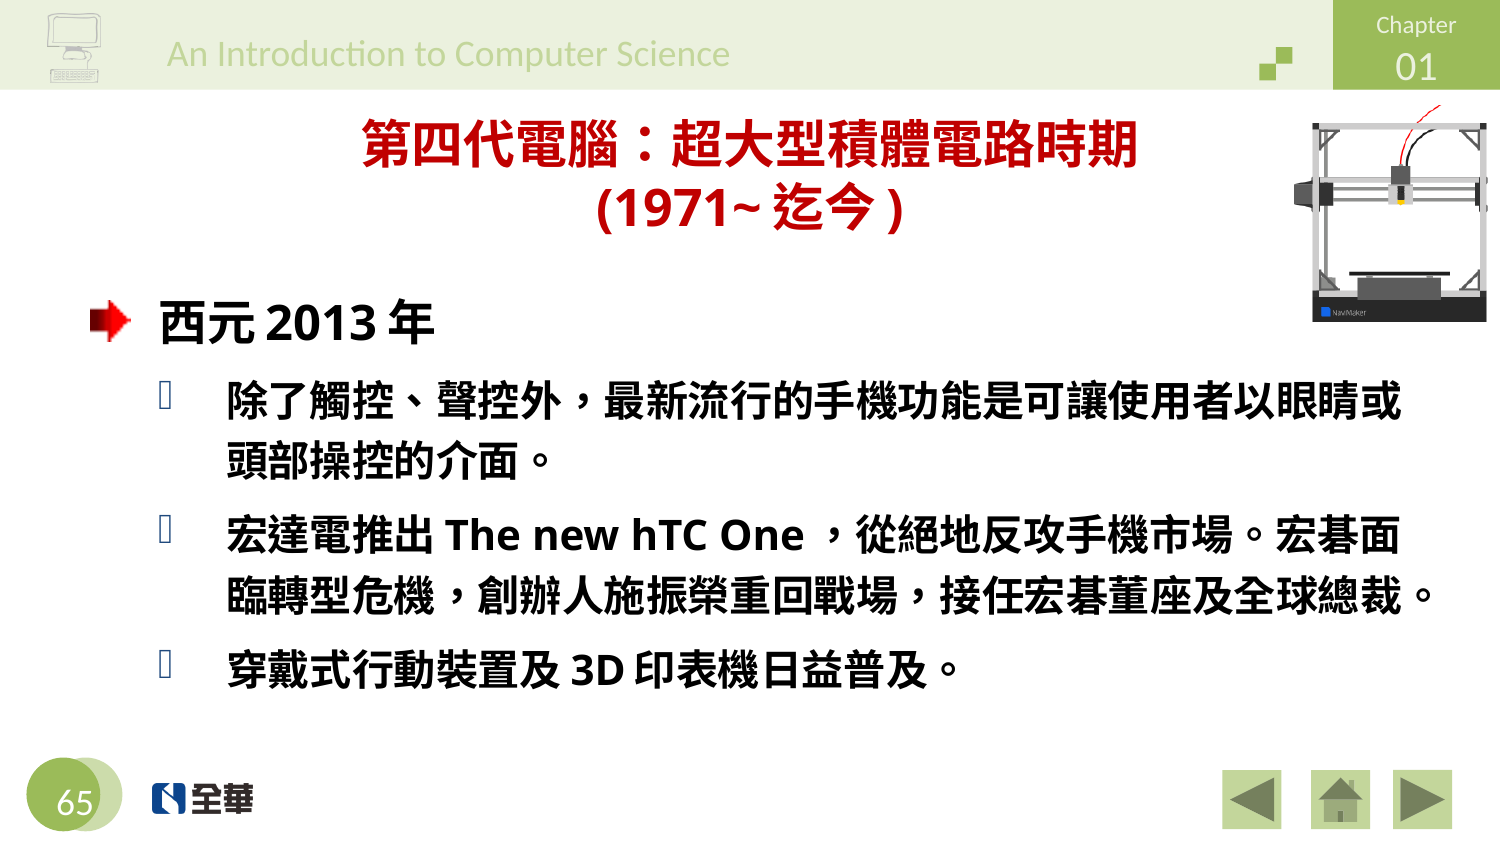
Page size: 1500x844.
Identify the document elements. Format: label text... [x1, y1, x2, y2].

picture [152, 783, 253, 814]
text_box [247, 627, 485, 689]
picture [47, 13, 101, 83]
title 第四代電腦：超大型積體電路時期 (1971~迄今) [75, 104, 1284, 245]
picture [90, 300, 131, 342]
picture [1283, 105, 1500, 323]
list 西元2013年 除了觸控、聲控外，最新流行的手機功能是可讓使用者以眼睛或頭部操控的介面。 宏達電推出The new hTC One，從絕地反攻手機市場。宏碁面臨轉型危機，創辦人施振榮重回戰場，接任宏碁董座及全球總裁。 穿戴式行動裝置及3D印表機日益普及。 [75, 272, 1425, 754]
